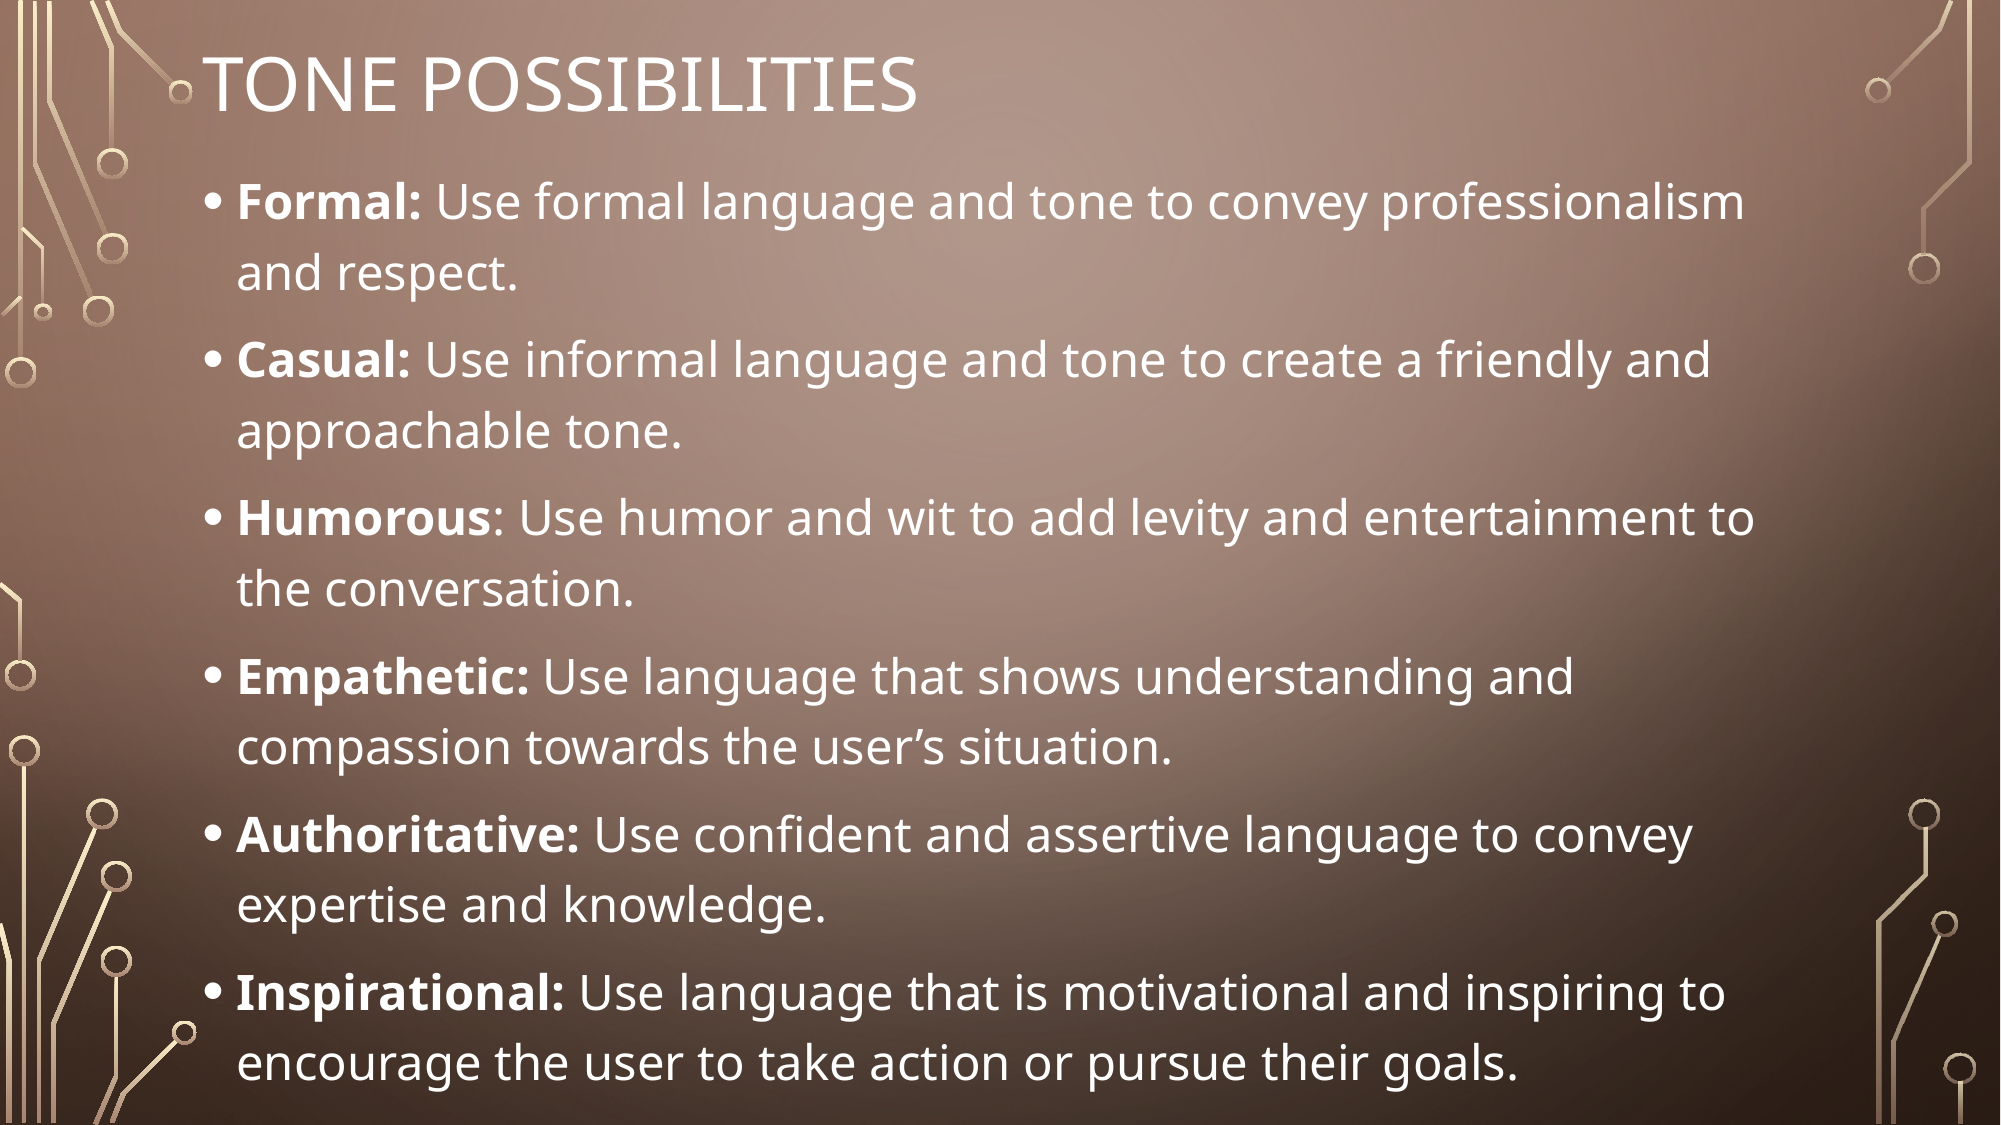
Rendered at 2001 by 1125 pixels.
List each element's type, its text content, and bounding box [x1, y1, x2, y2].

title Tone Possibilities [187, 23, 1813, 151]
list Formal: Use formal language and tone to convey professionalism and respect. Casual: Use informal language and tone to create a friendly and approachable tone. Humorous: Use humor and wit to add levity and entertainment to the conversation. Empathetic: Use language that shows understanding and compassion towards the user’s situation. Authoritative: Use confident and assertive language to convey expertise and knowledge. Inspirational: Use language that is motivational and inspiring to encourage the user to take action or pursue their goals. [187, 151, 1813, 1102]
